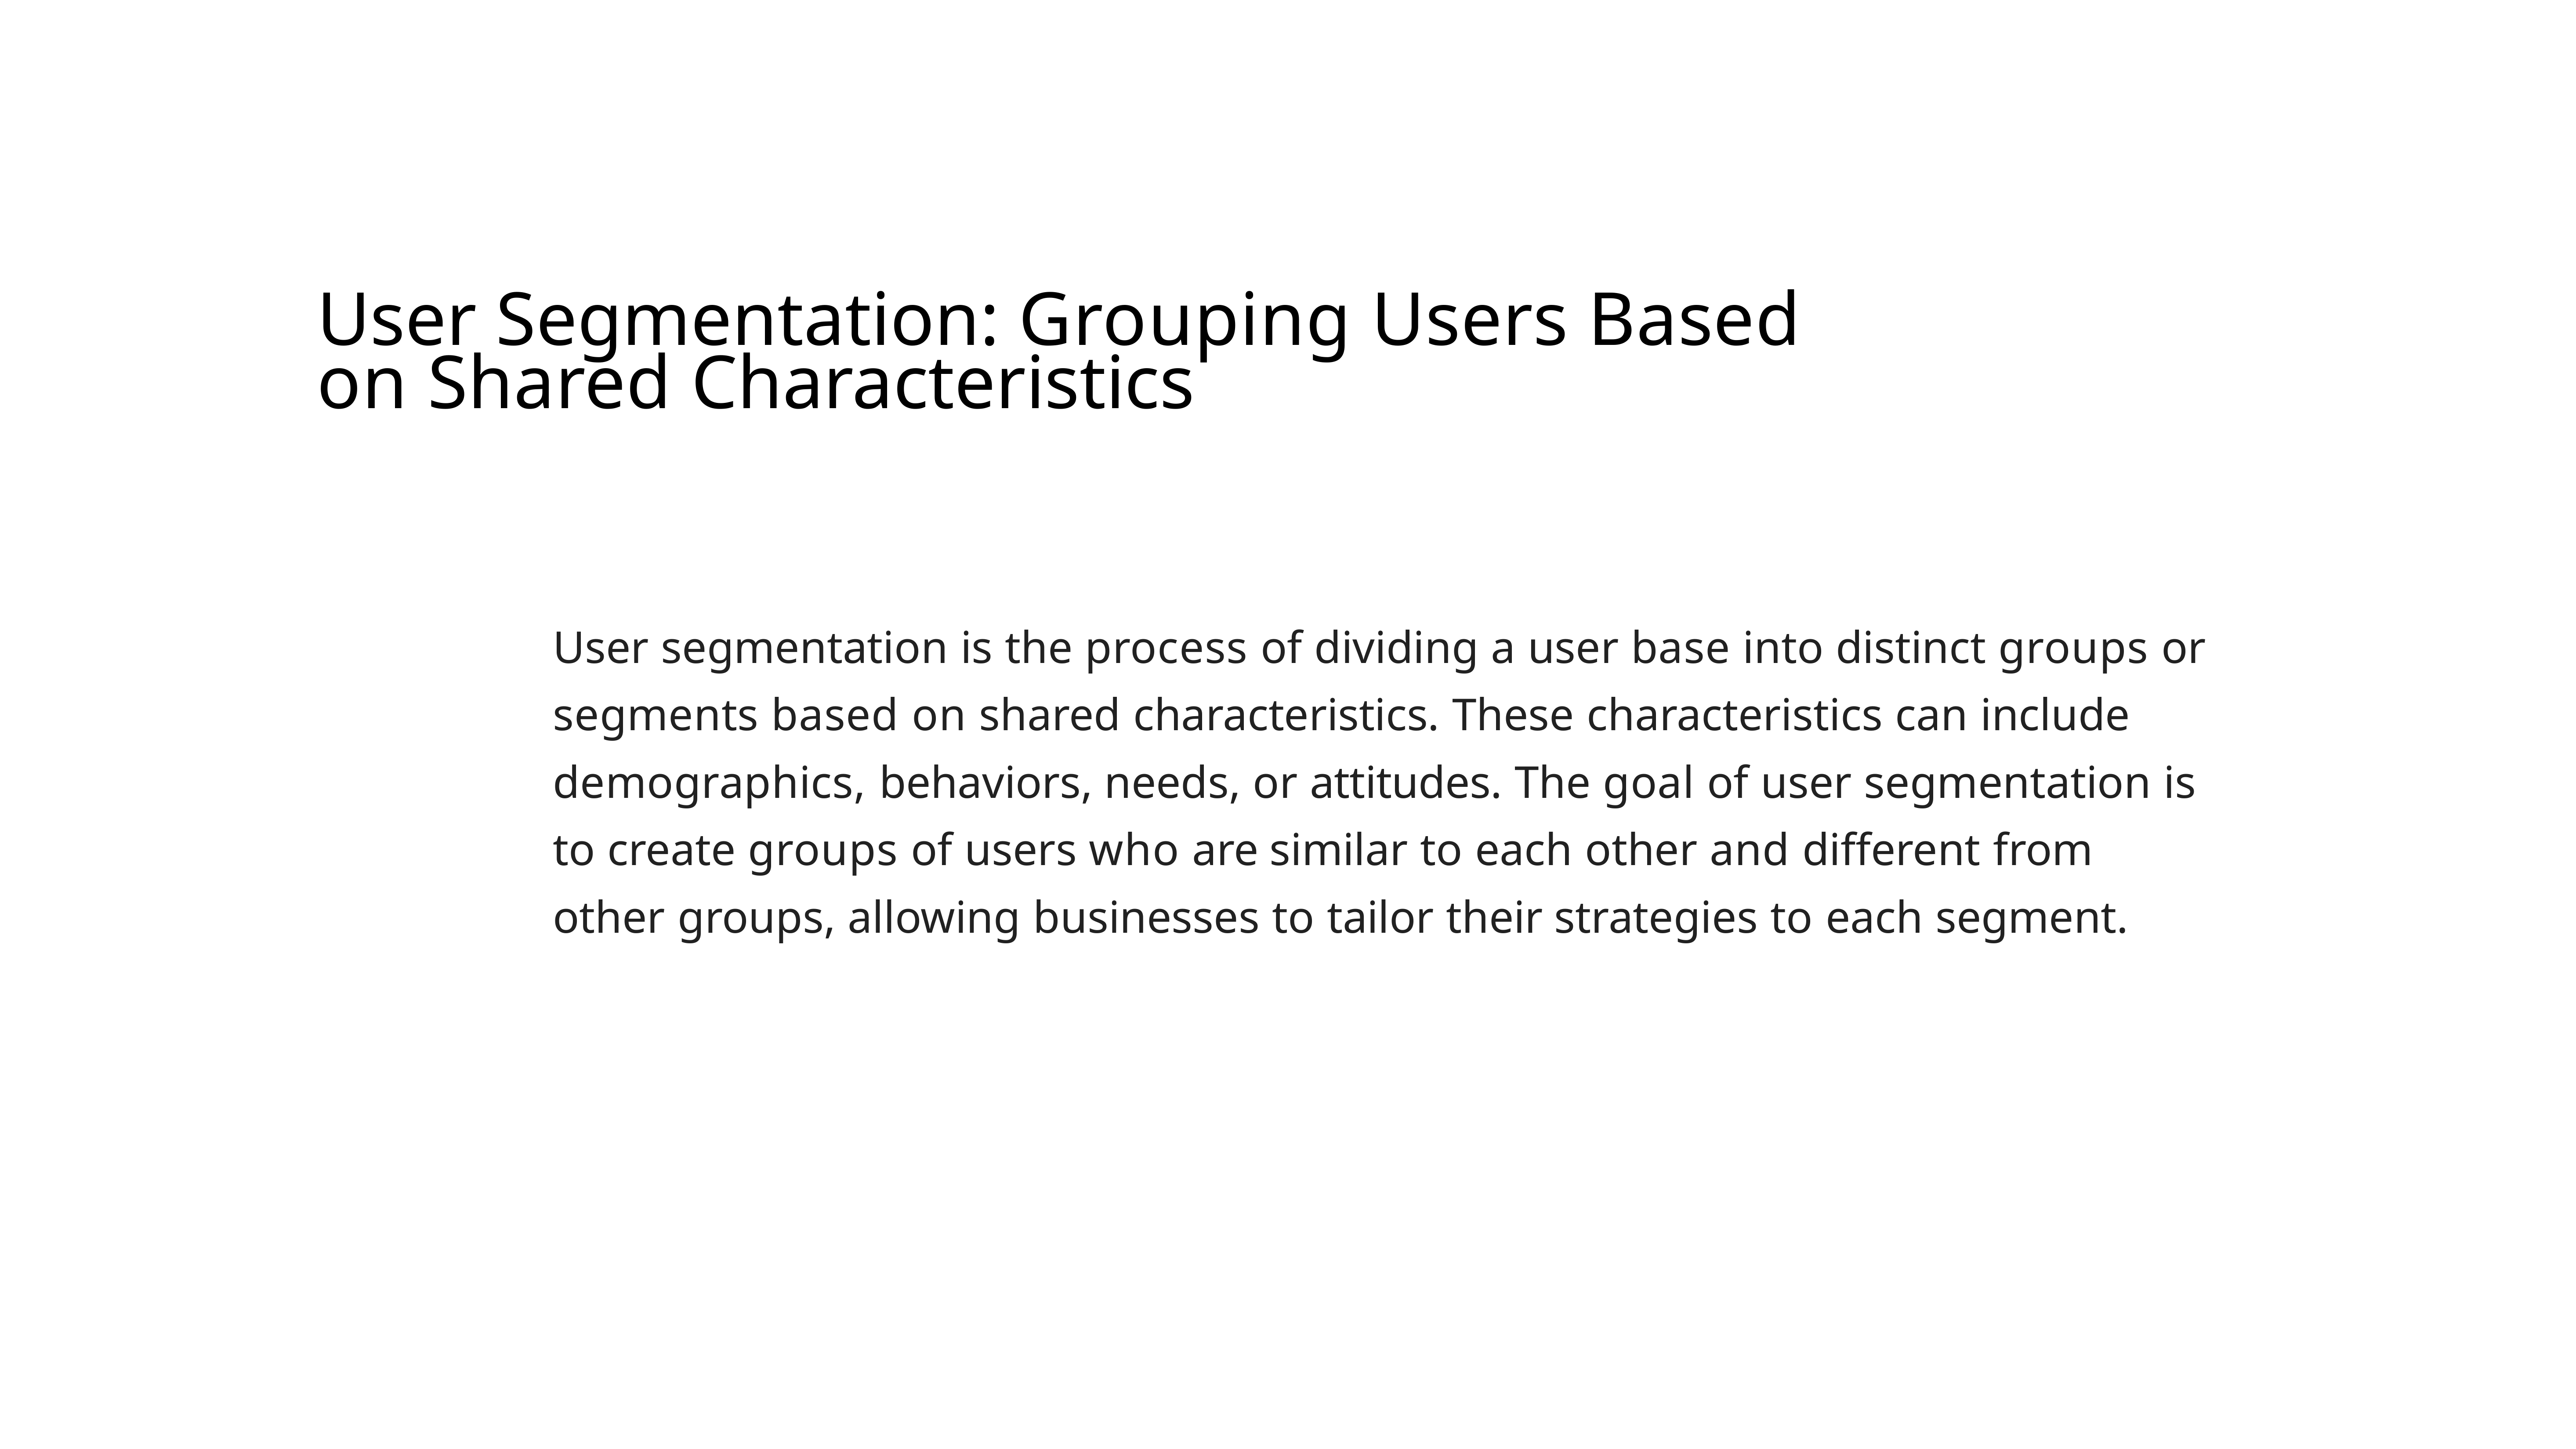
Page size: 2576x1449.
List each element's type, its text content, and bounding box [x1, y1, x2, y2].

text_box User Segmentation: Grouping Users Based on Shared Characteristics [315, 285, 1887, 421]
text_box User segmentation is the process of dividing a user base into distinct groups or segments based on shared characteristics. These characteristics can include demographics, behaviors, needs, or attitudes. The goal of user segmentation is to create groups of users who are similar to each other and different from other groups, allowing businesses to tailor their strategies to each segment. [552, 603, 2213, 942]
